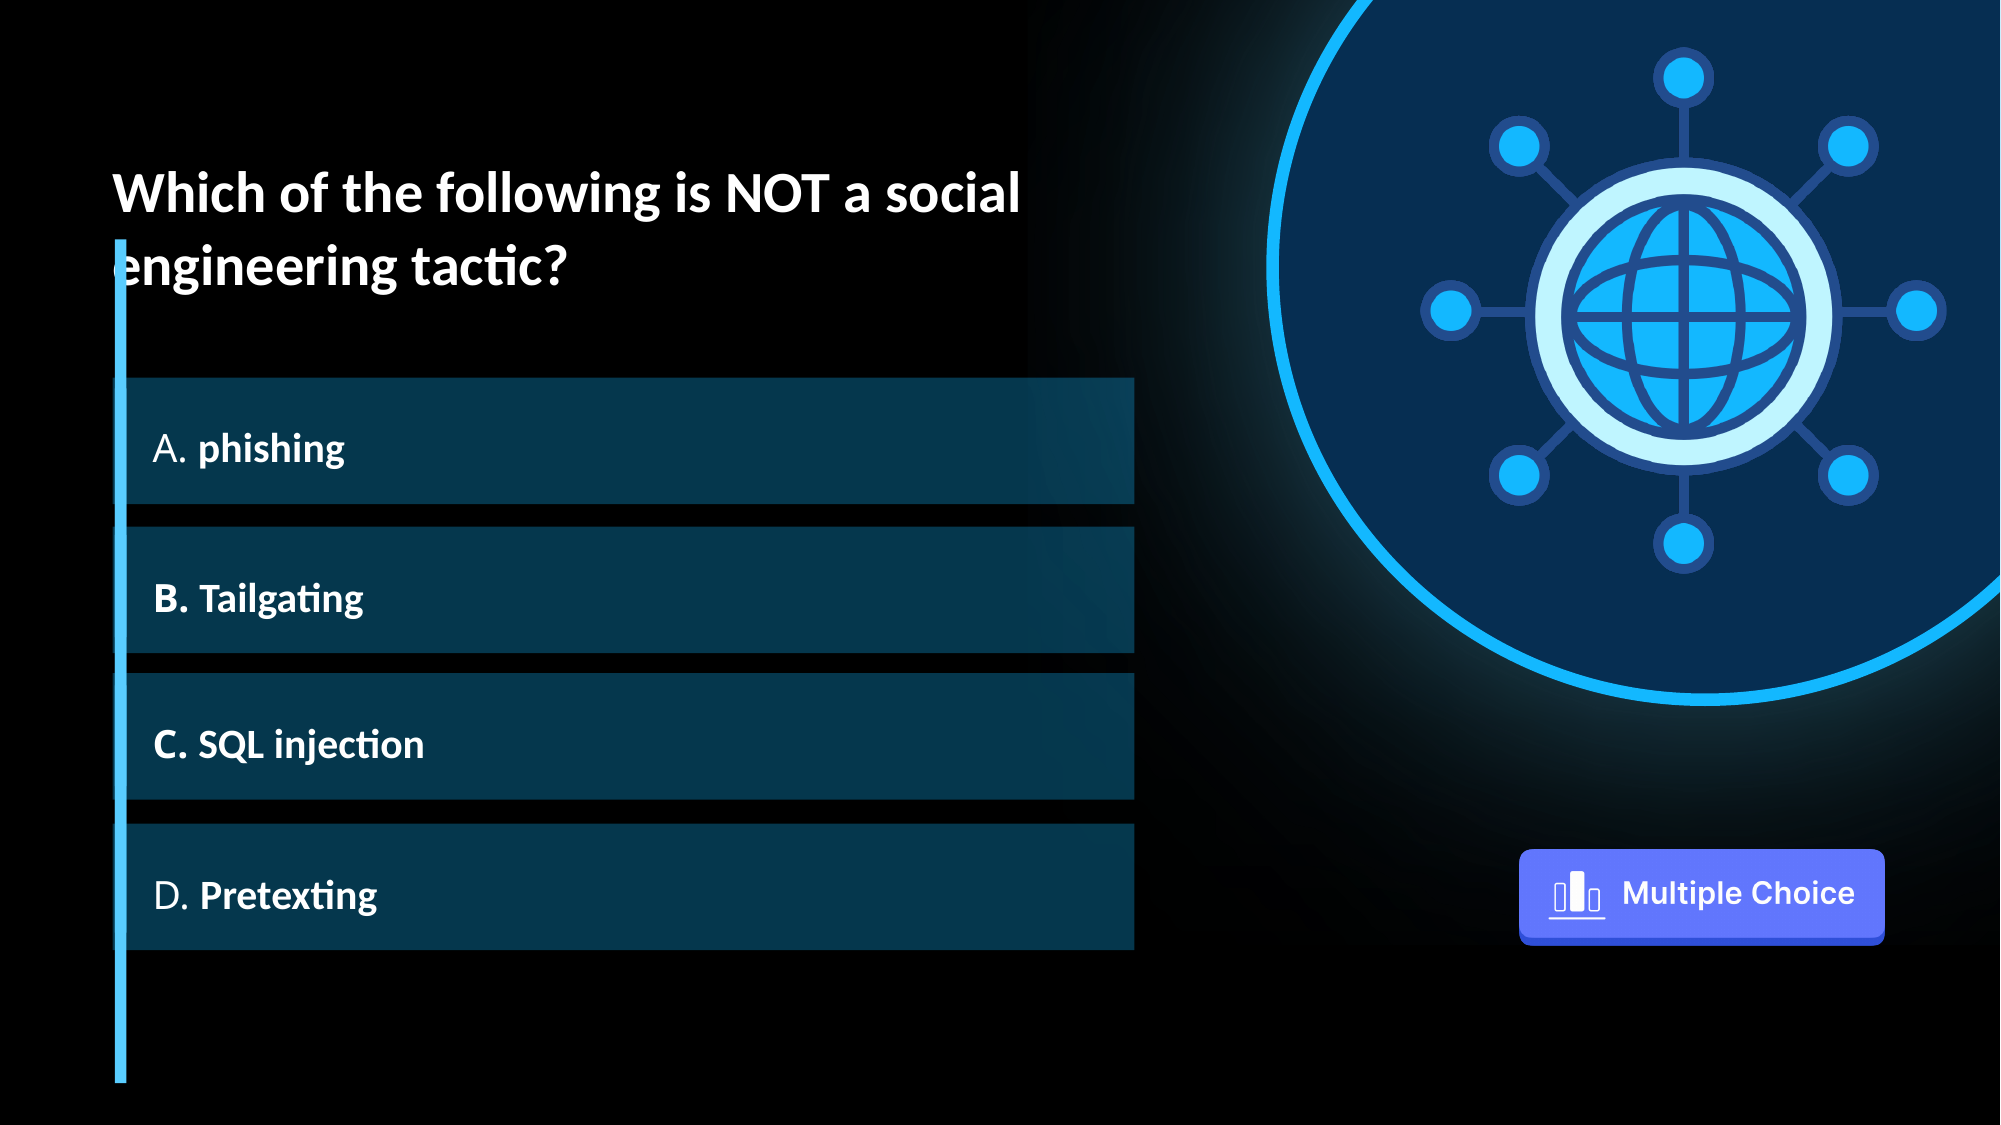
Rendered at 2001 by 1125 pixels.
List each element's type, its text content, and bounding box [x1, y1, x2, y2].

text_box [1027, 0, 2000, 945]
picture [1519, 849, 1885, 946]
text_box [1272, 0, 2000, 700]
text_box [112, 672, 1135, 800]
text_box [112, 823, 1135, 951]
text_box Which of the following is NOT a social engineering tactic? [112, 151, 1135, 297]
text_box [112, 377, 1135, 505]
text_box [112, 526, 1135, 654]
